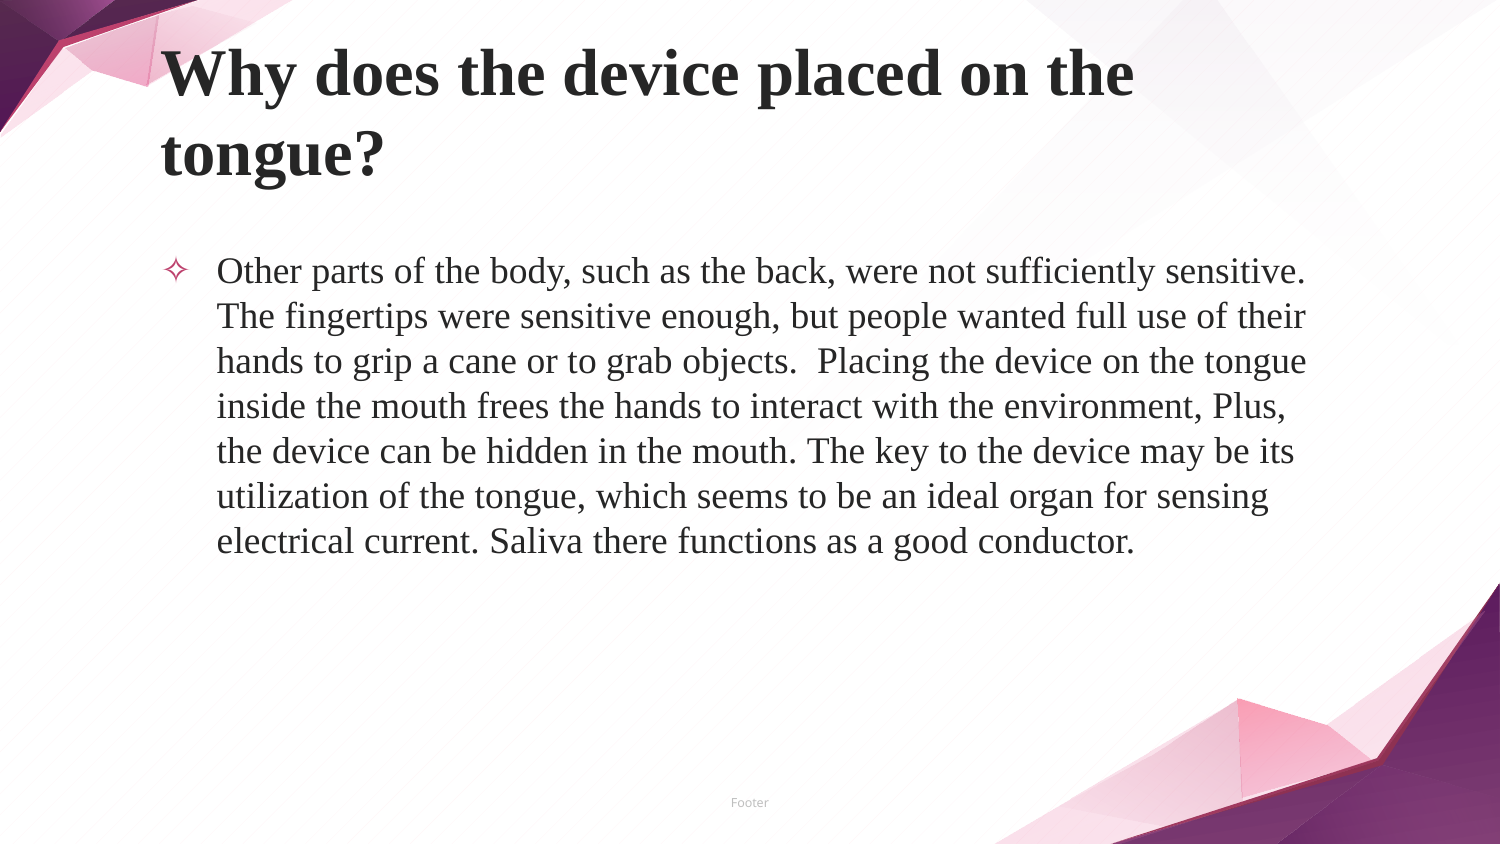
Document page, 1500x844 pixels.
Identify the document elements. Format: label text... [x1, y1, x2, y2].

title Why does the device placed on the tongue? [145, 32, 1357, 197]
footer Footer [512, 781, 988, 827]
list Other parts of the body, such as the back, were not sufficiently sensitive. The fingertips were sensitive enough, but people wanted full use of their hands to grip a cane or to grab objects. Placing the device on the tongue inside the mouth frees the hands to interact with the environment, Plus, the device can be hidden in the mouth. The key to the device may be its utilization of the tongue, which seems to be an ideal organ for sensing electrical current. Saliva there functions as a good conductor. [145, 231, 1357, 737]
